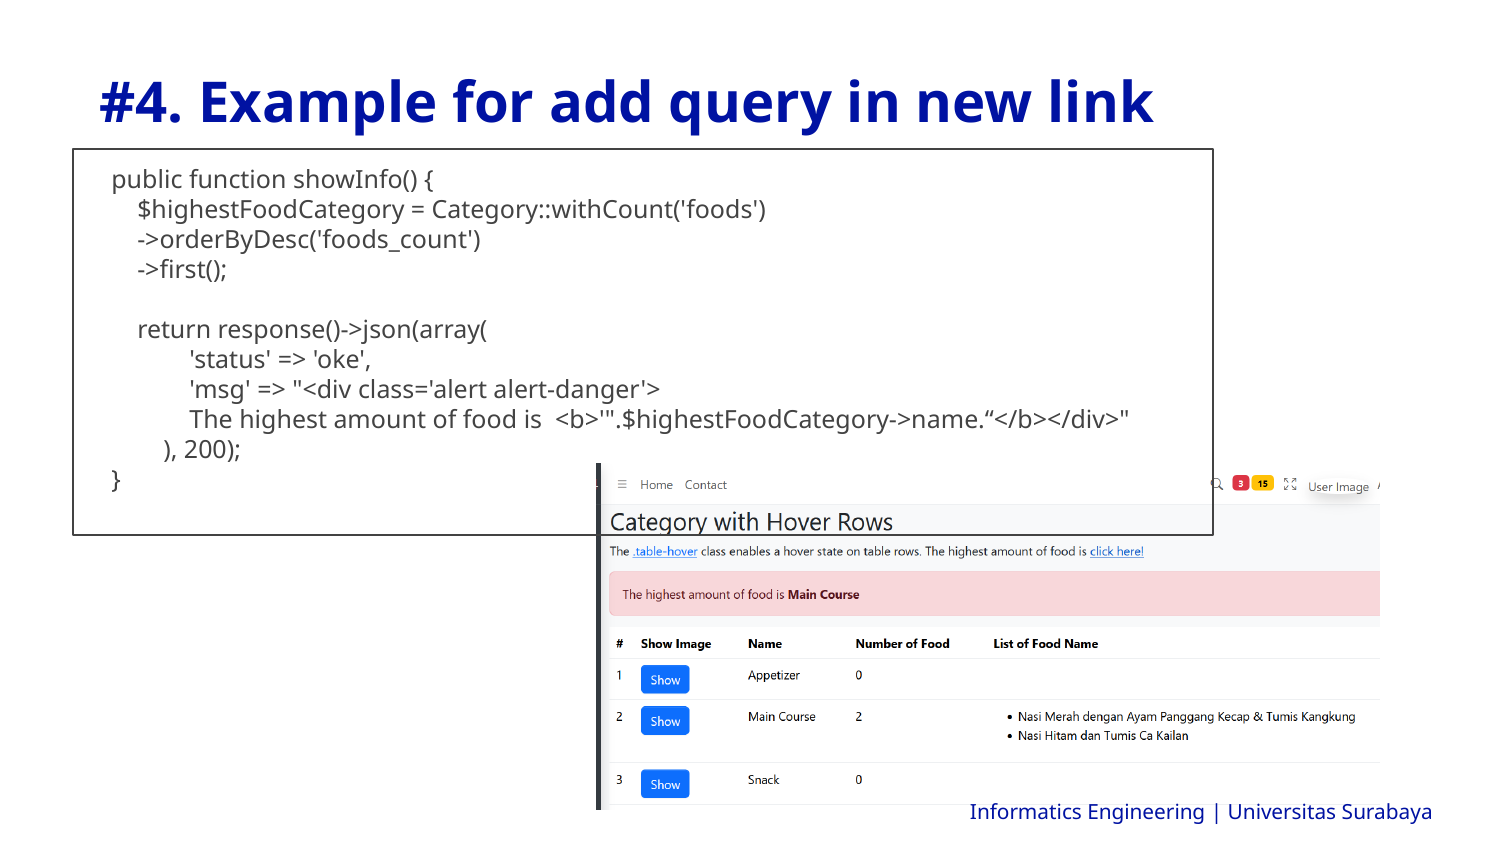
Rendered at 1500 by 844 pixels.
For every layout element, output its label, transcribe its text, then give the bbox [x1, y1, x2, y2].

text_box Informatics Engineering | Universitas Surabaya [953, 791, 1448, 828]
title #4. Example for add query in new link [84, 40, 1398, 149]
text_box public function showInfo() { $highestFoodCategory = Category::withCount('foods') ->orderByDesc('foods_count') ->first(); return response()->json(array( 'status' => 'oke', 'msg' => "<div class='alert alert-danger'> The highest amount of food is <b>'".$highestFoodCategory->name.“</b></div>" ), 200); } [73, 148, 1213, 535]
picture [595, 463, 1380, 810]
